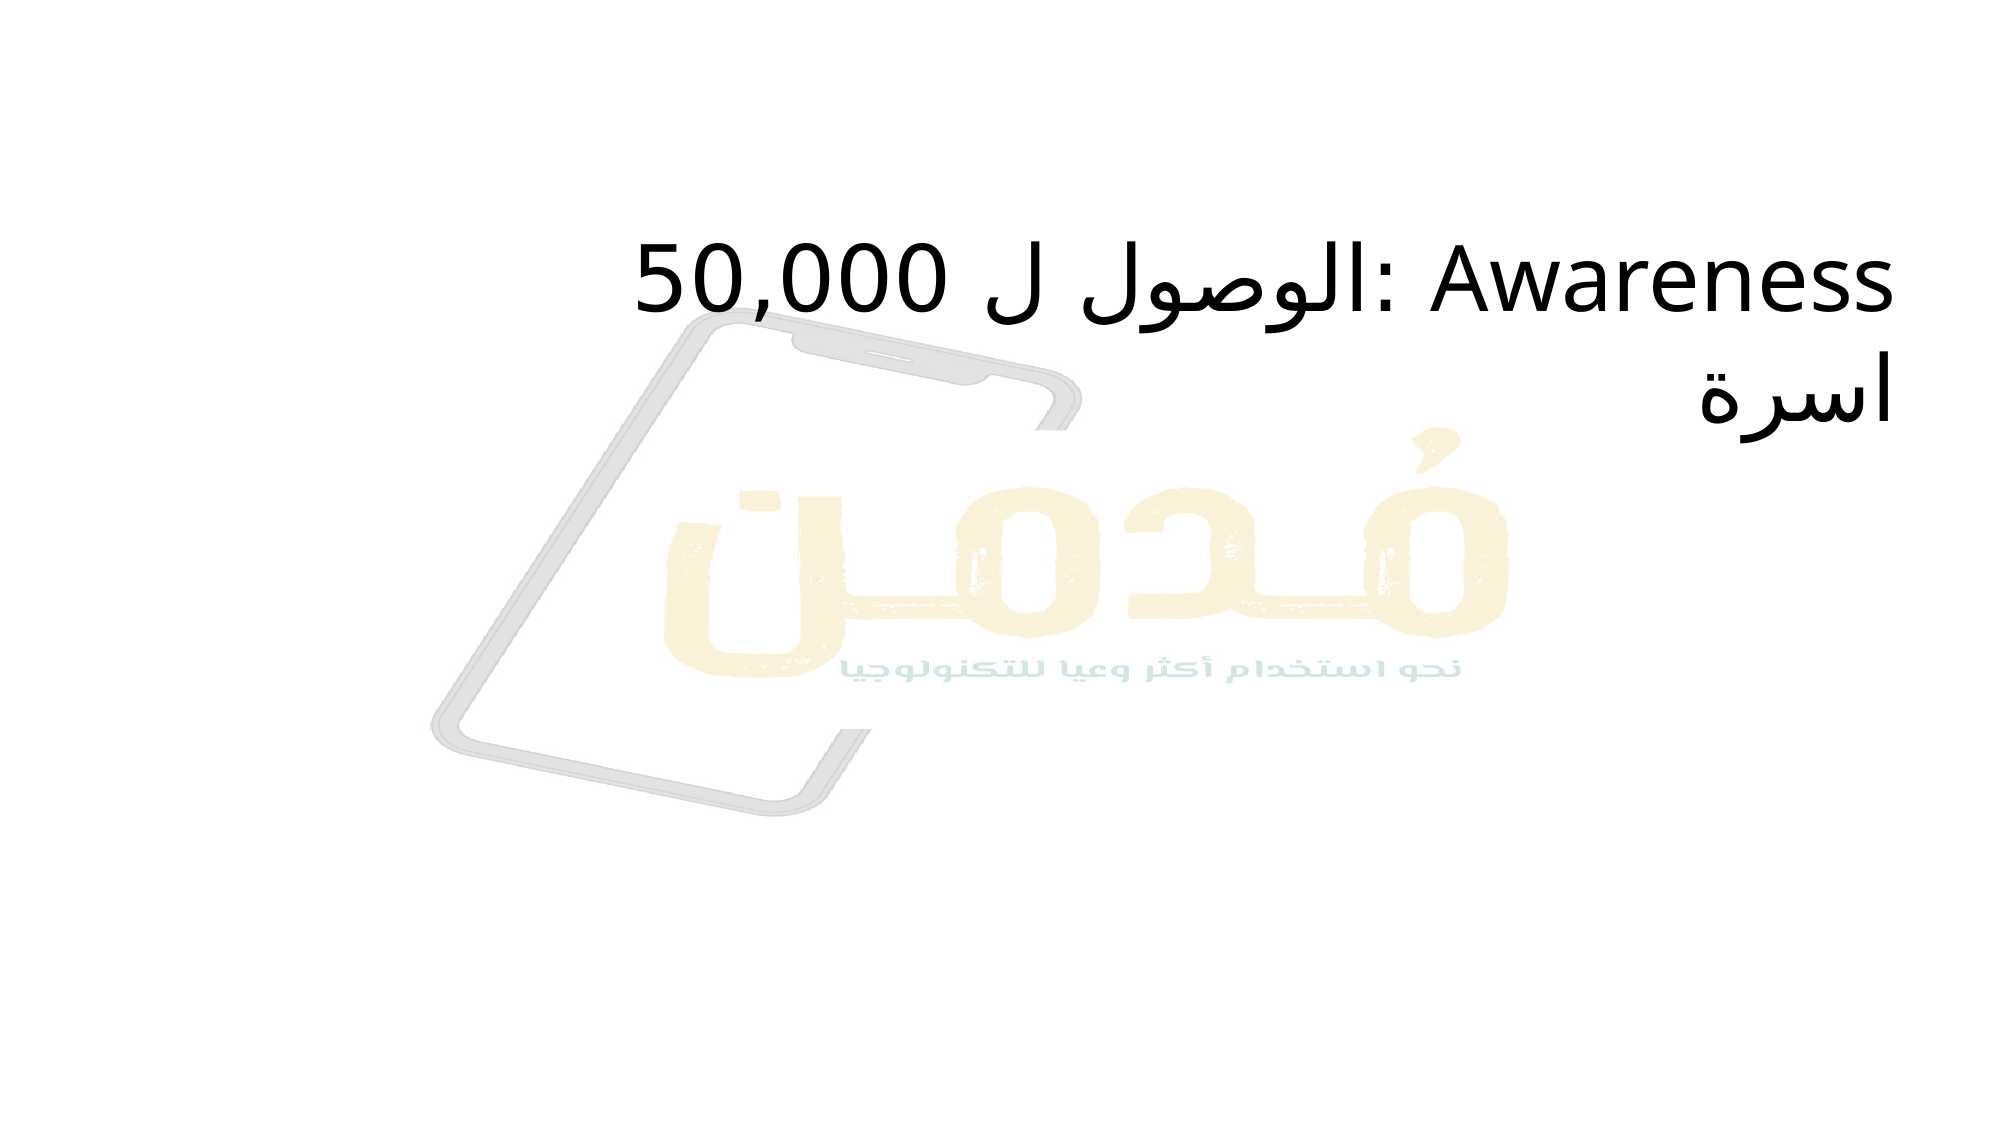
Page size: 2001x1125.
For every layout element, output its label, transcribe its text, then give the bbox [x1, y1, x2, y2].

text_box Awareness :الوصول ل 50,000 اسرة [487, 212, 1912, 448]
